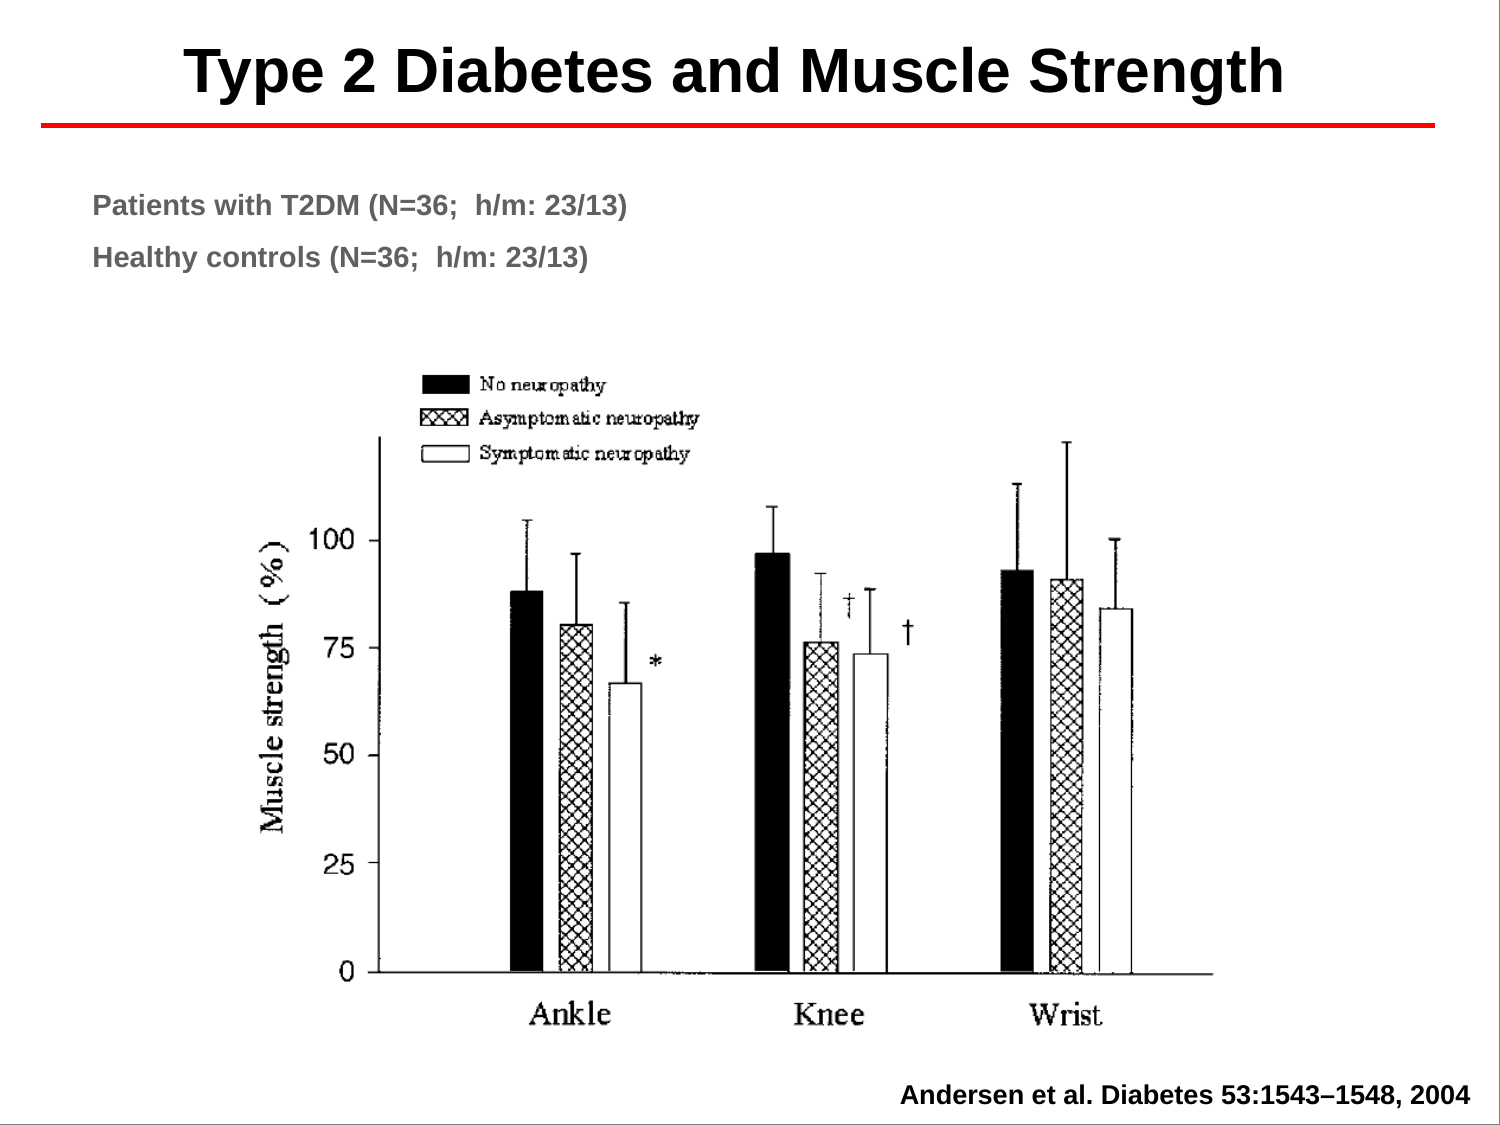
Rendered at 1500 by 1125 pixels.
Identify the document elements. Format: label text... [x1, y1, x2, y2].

text_box Andersen et al. Diabetes 53:1543–1548, 2004 [884, 1069, 1485, 1117]
picture [253, 349, 1221, 1036]
text_box Type 2 Diabetes and Muscle Strength [35, 22, 1436, 113]
text_box Patients with T2DM (N=36; h/m: 23/13) Healthy controls (N=36; h/m: 23/13) [77, 160, 644, 281]
